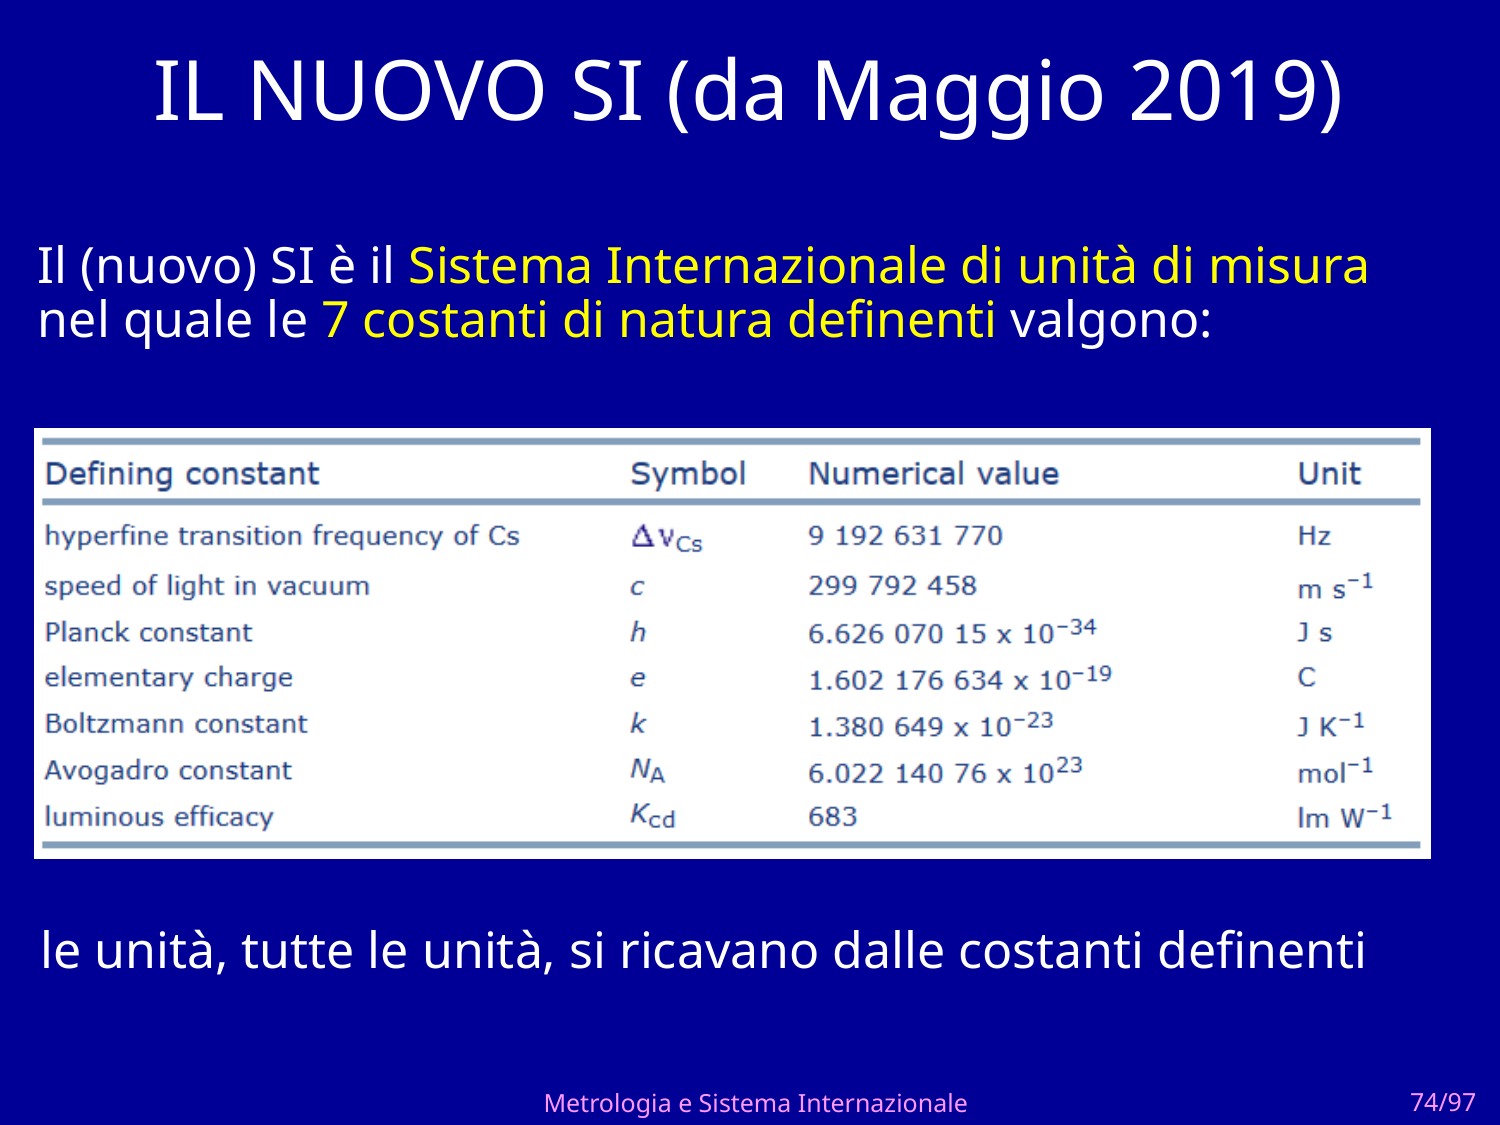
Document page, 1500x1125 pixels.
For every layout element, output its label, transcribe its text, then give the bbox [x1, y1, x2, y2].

footer Metrologia e Sistema Internazionale [119, 1086, 1393, 1125]
text_box IL NUOVO SI (da Maggio 2019) [0, 0, 1500, 174]
text_box le unità, tutte le unità, si ricavano dalle costanti definenti [25, 917, 1473, 999]
picture [34, 428, 1431, 859]
text_box Il (nuovo) SI è il Sistema Internazionale di unità di misura nel quale le 7 costanti di natura definenti valgono: [23, 232, 1471, 370]
